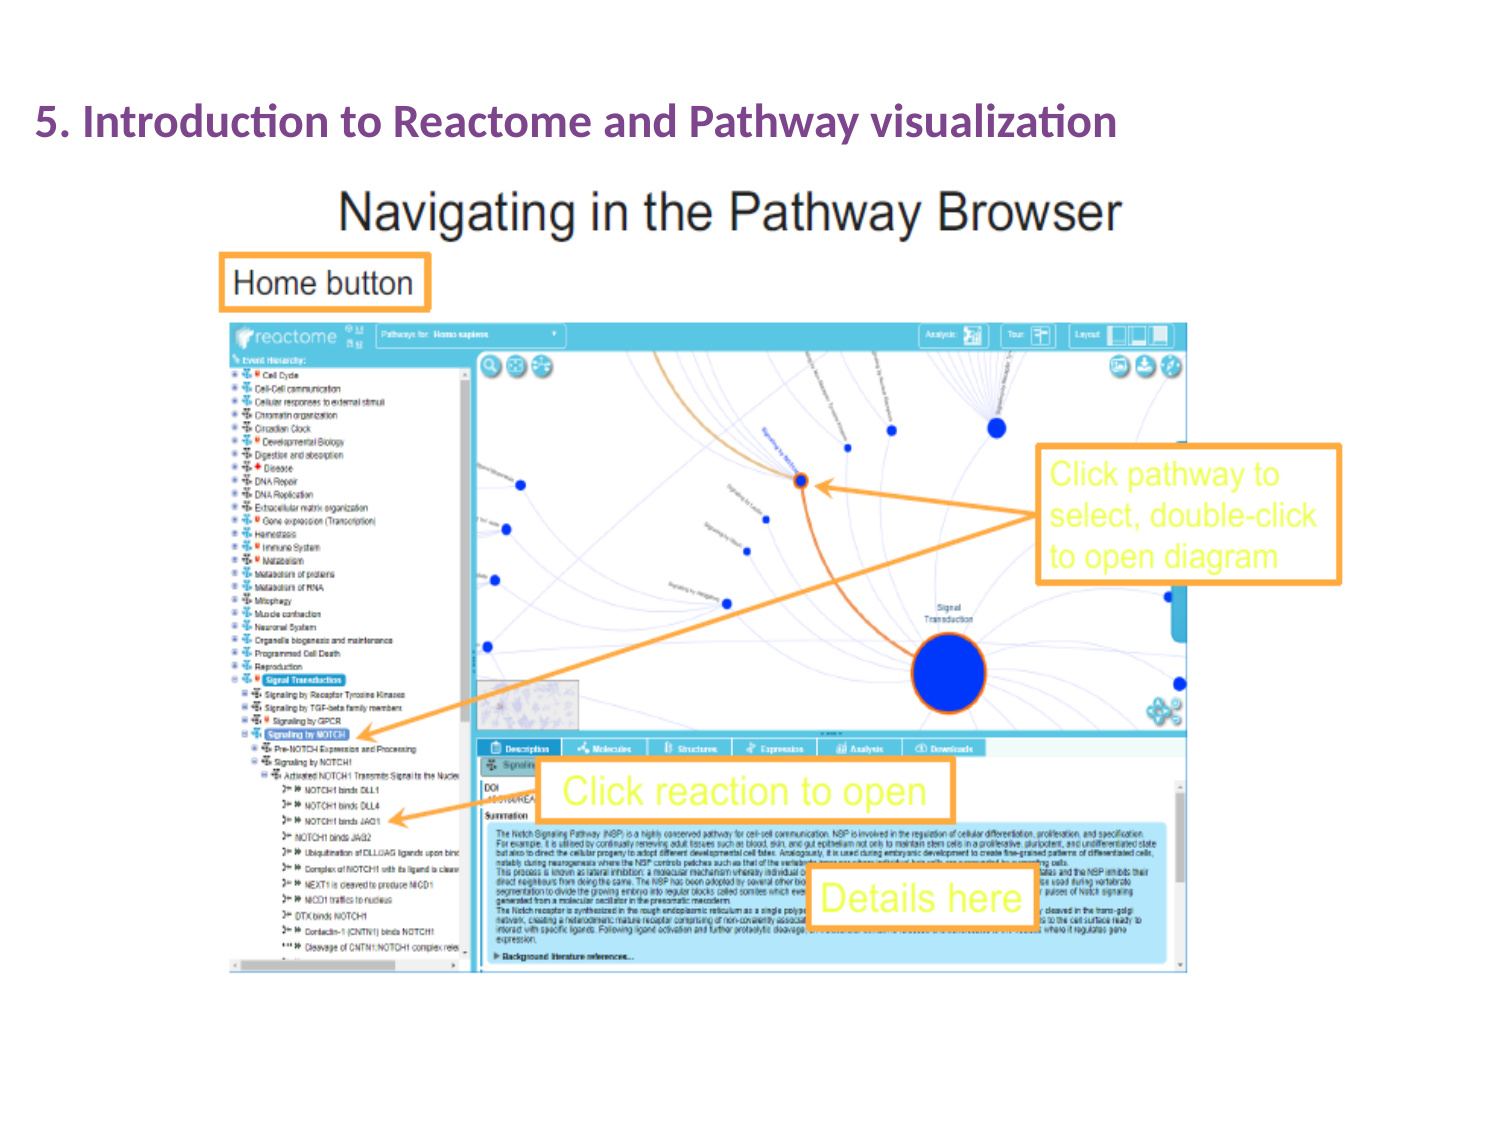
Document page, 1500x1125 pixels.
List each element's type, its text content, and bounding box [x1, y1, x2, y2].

text_box 5. Introduction to Reactome and Pathway visualization [19, 87, 1219, 157]
picture [213, 177, 1344, 988]
